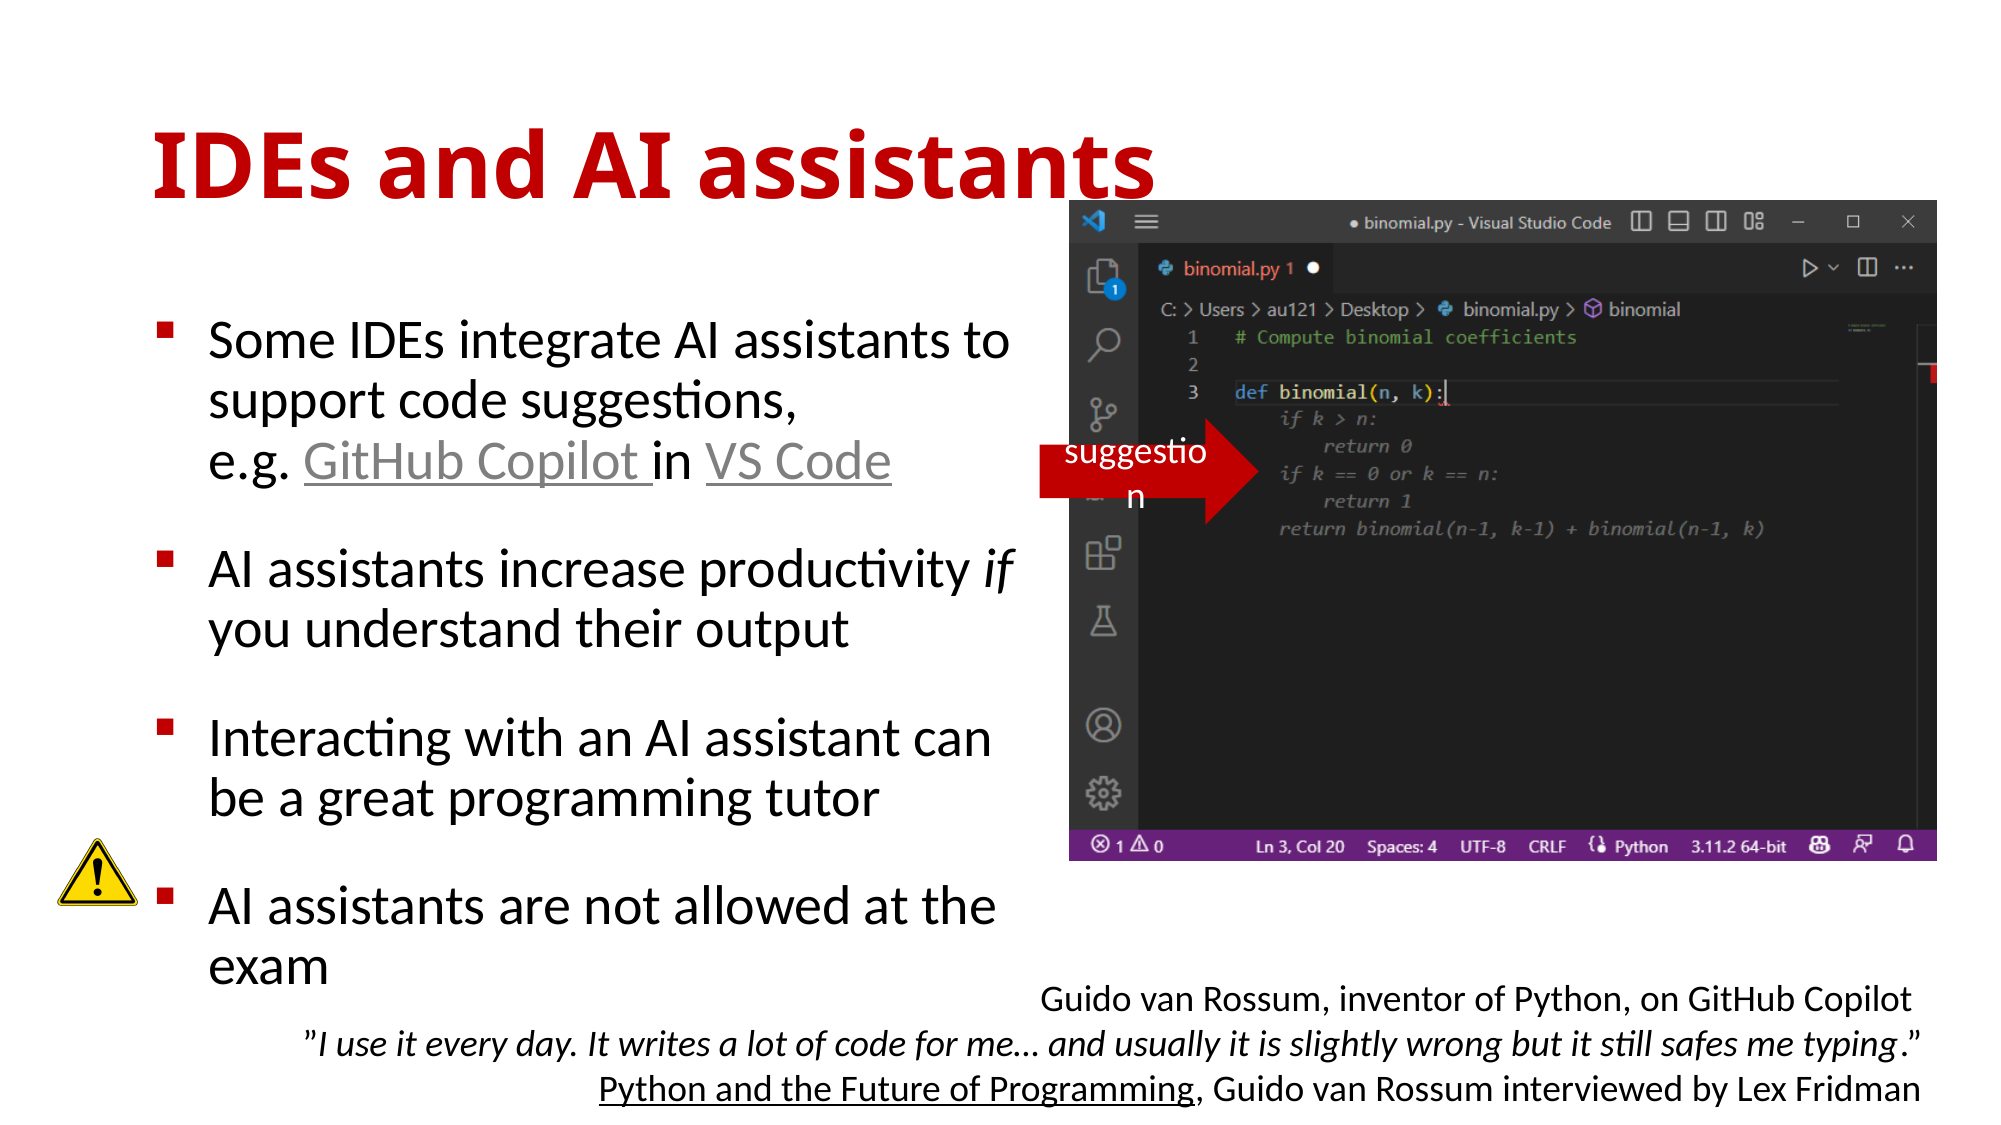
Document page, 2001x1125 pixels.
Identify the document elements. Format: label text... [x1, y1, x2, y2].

list Some IDEs integrate AI assistants to support code suggestions, e.g. GitHub Copilot in VS Code AI assistants increase productivity if you understand their output Interacting with an AI assistant can be a great programming tutor AI assistants are not allowed at the exam [137, 302, 1040, 966]
text_box suggestion [1038, 443, 1069, 500]
picture [1069, 200, 1937, 861]
picture [57, 838, 138, 906]
text_box Guido van Rossum, inventor of Python, on GitHub Copilot ”I use it every day. It writes a lot of code for me… and usually it is slightly wrong but it still safes me typing.” Python and the Future of Programming, Guido van Rossum interviewed by Lex Fridman [65, 966, 1937, 1117]
title IDEs and AI assistants [137, 59, 1863, 278]
